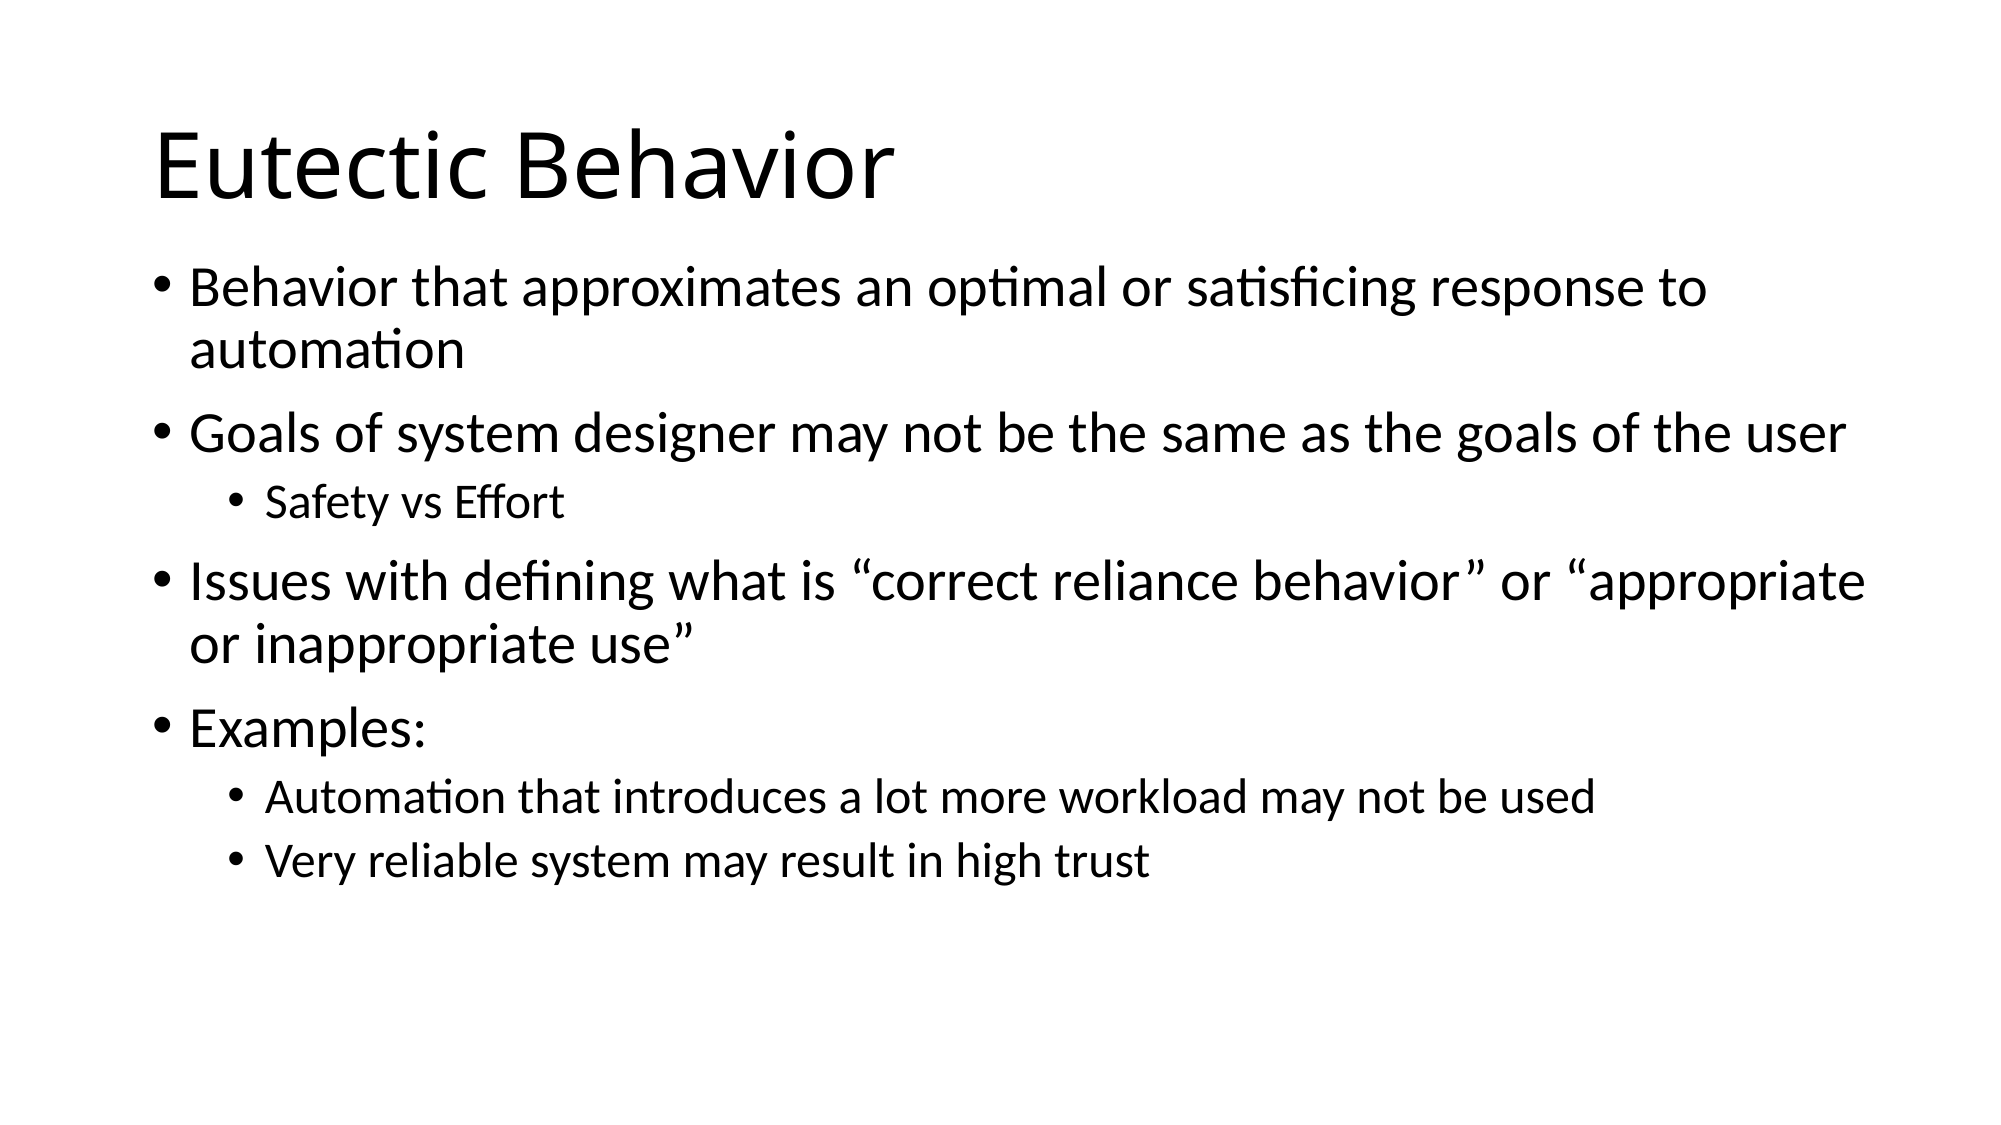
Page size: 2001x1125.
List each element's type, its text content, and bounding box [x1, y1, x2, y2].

list Behavior that approximates an optimal or satisficing response to automation Goals of system designer may not be the same as the goals of the user Safety vs Effort Issues with defining what is “correct reliance behavior” or “appropriate or inappropriate use” Examples: Automation that introduces a lot more workload may not be used Very reliable system may result in high trust [137, 248, 1944, 1030]
title Eutectic Behavior [137, 59, 1863, 248]
